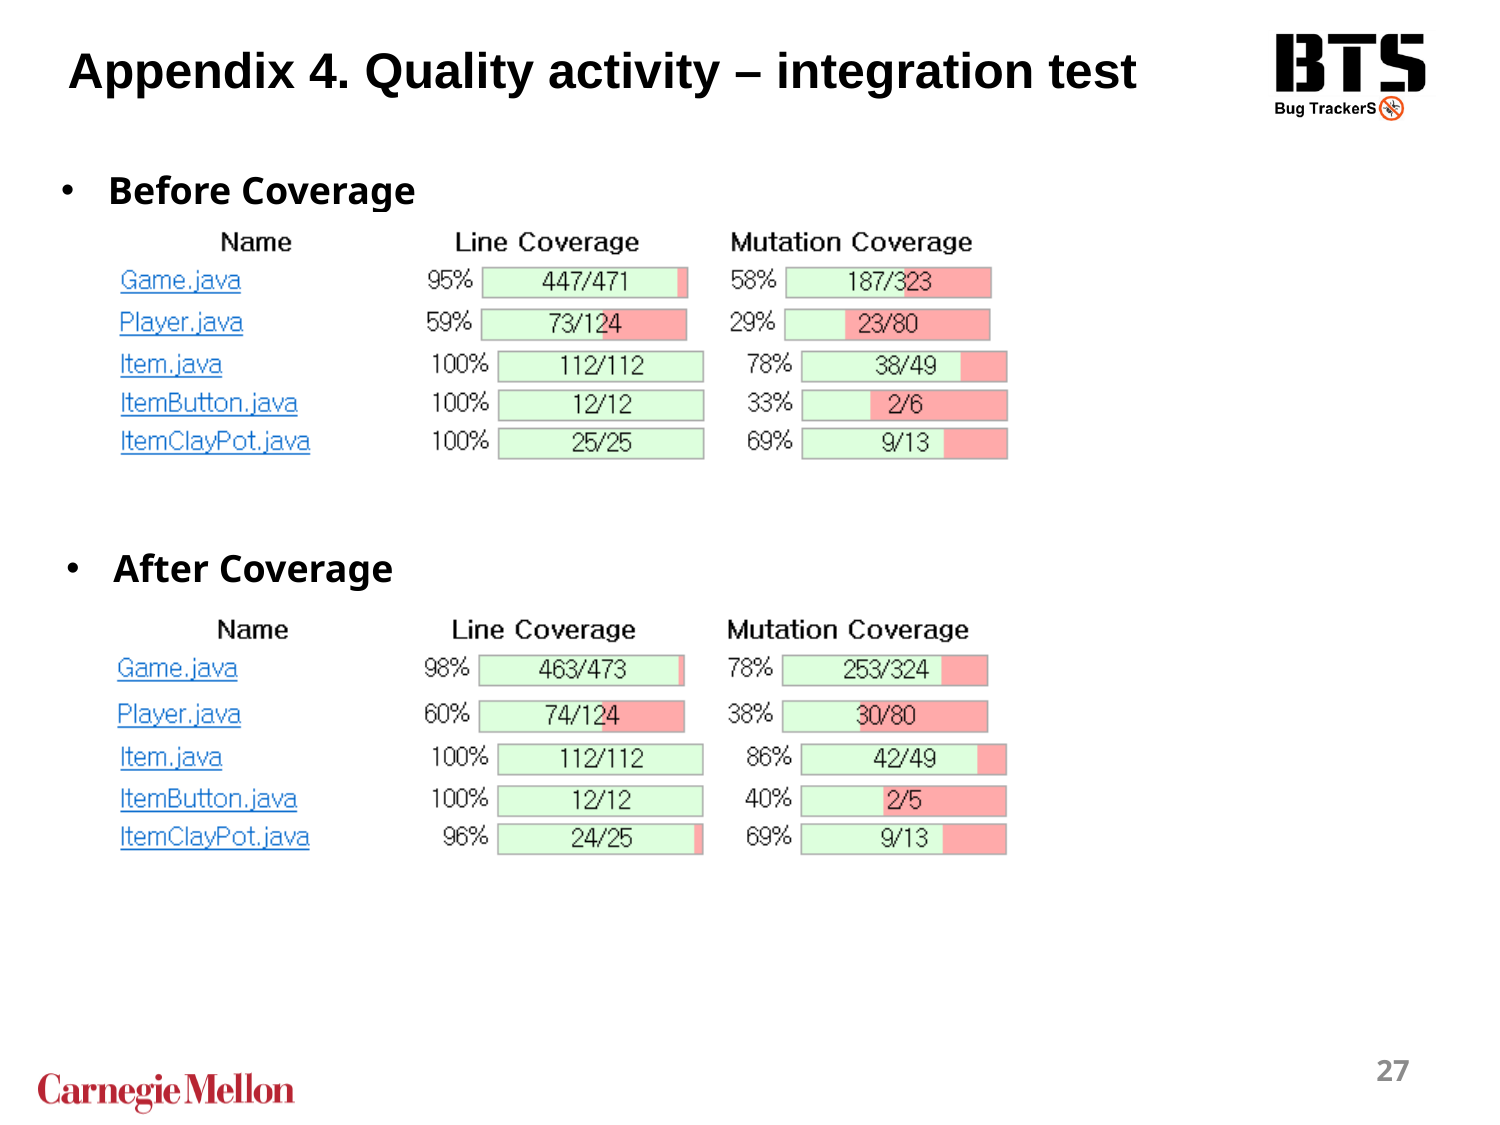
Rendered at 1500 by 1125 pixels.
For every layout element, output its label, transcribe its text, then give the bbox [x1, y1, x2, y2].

slide_number 27 [1074, 1042, 1425, 1103]
picture [116, 784, 1016, 860]
text_box Appendix 4. Quality activity – integration test [53, 30, 1294, 106]
picture [1264, 30, 1436, 127]
picture [112, 212, 1013, 463]
text_box After Coverage [51, 524, 419, 598]
picture [113, 694, 999, 738]
picture [35, 1068, 296, 1116]
picture [113, 739, 1013, 779]
text_box Before Coverage [46, 146, 441, 220]
picture [108, 601, 999, 693]
